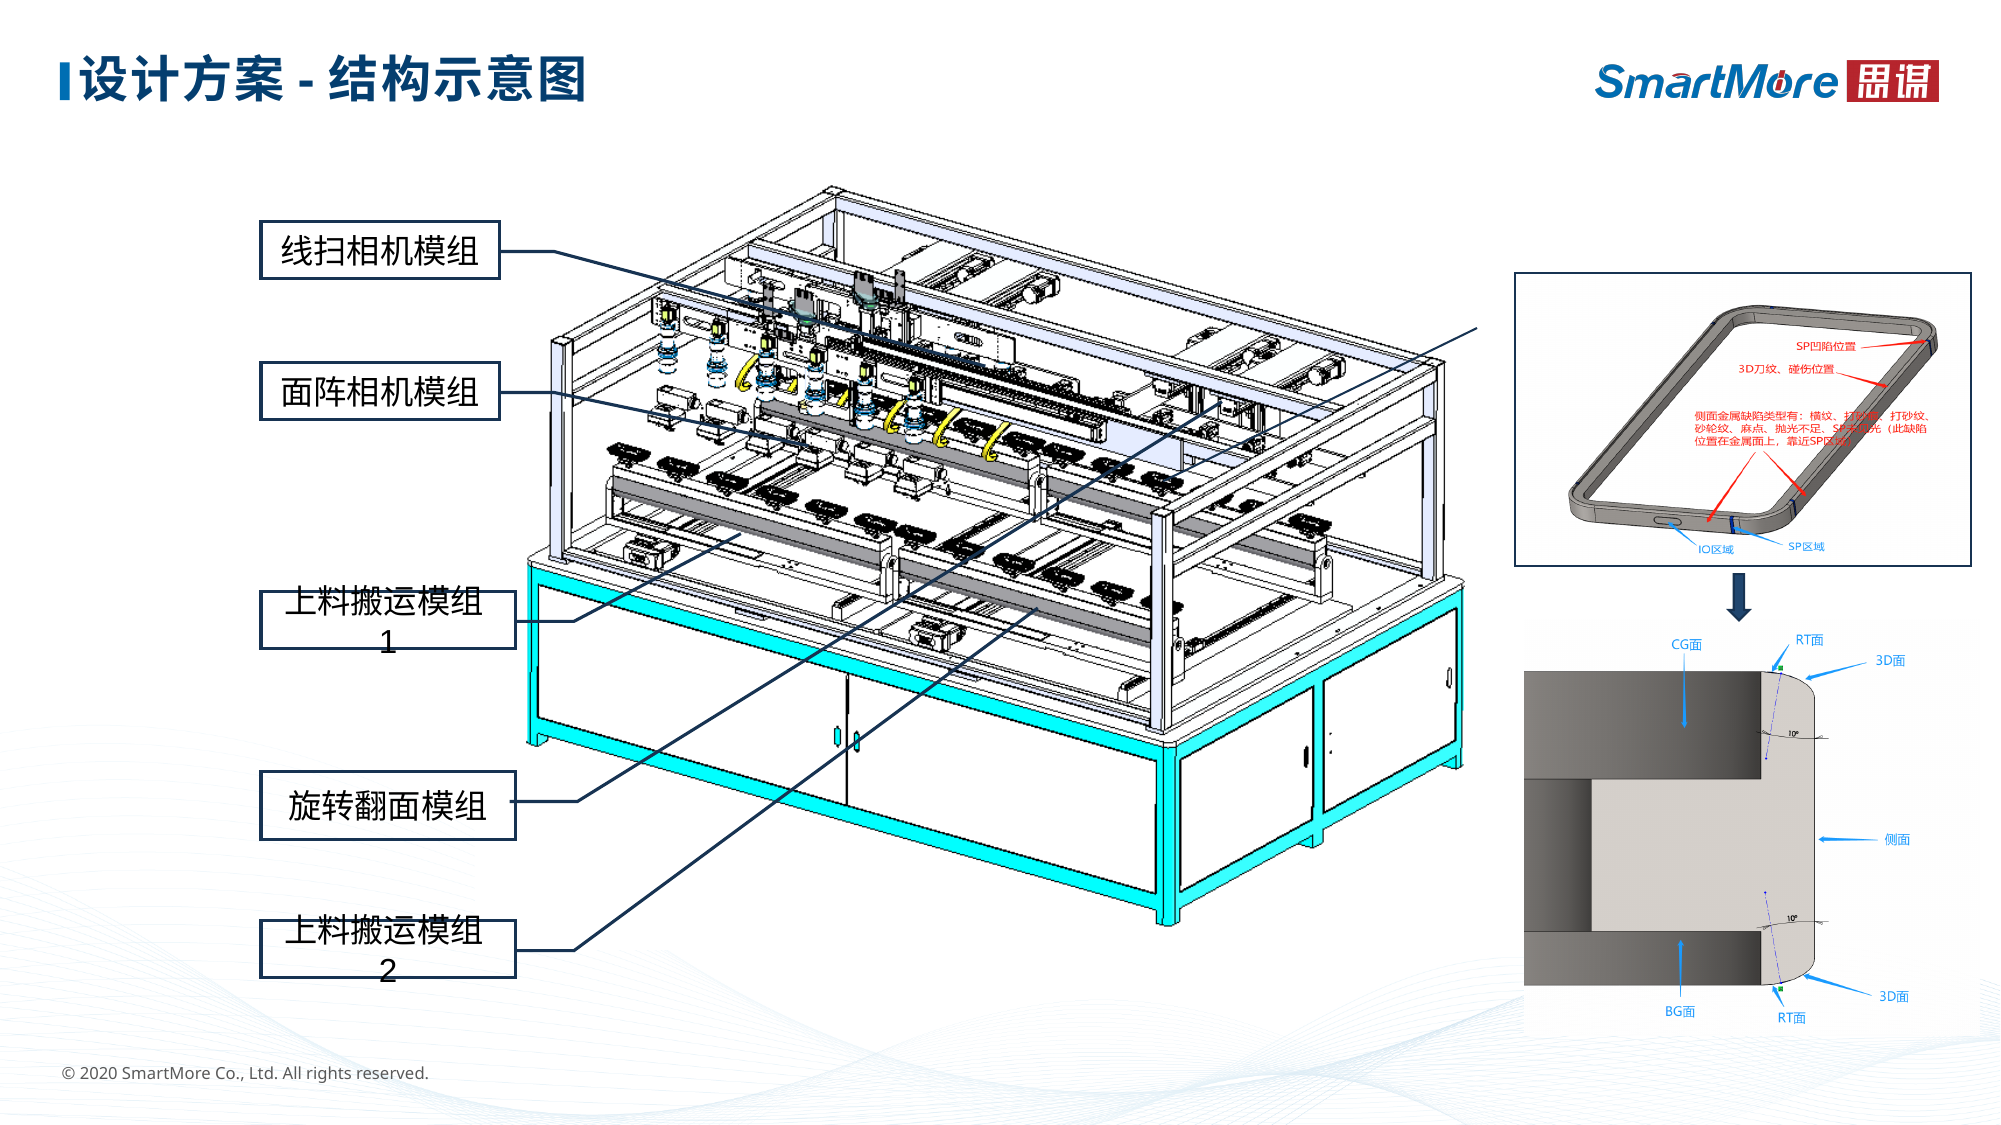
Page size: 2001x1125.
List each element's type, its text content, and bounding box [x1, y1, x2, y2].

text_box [260, 162, 1980, 1036]
picture [0, 0, 2001, 1125]
title 设计方案-结构示意图 [78, 47, 1565, 115]
